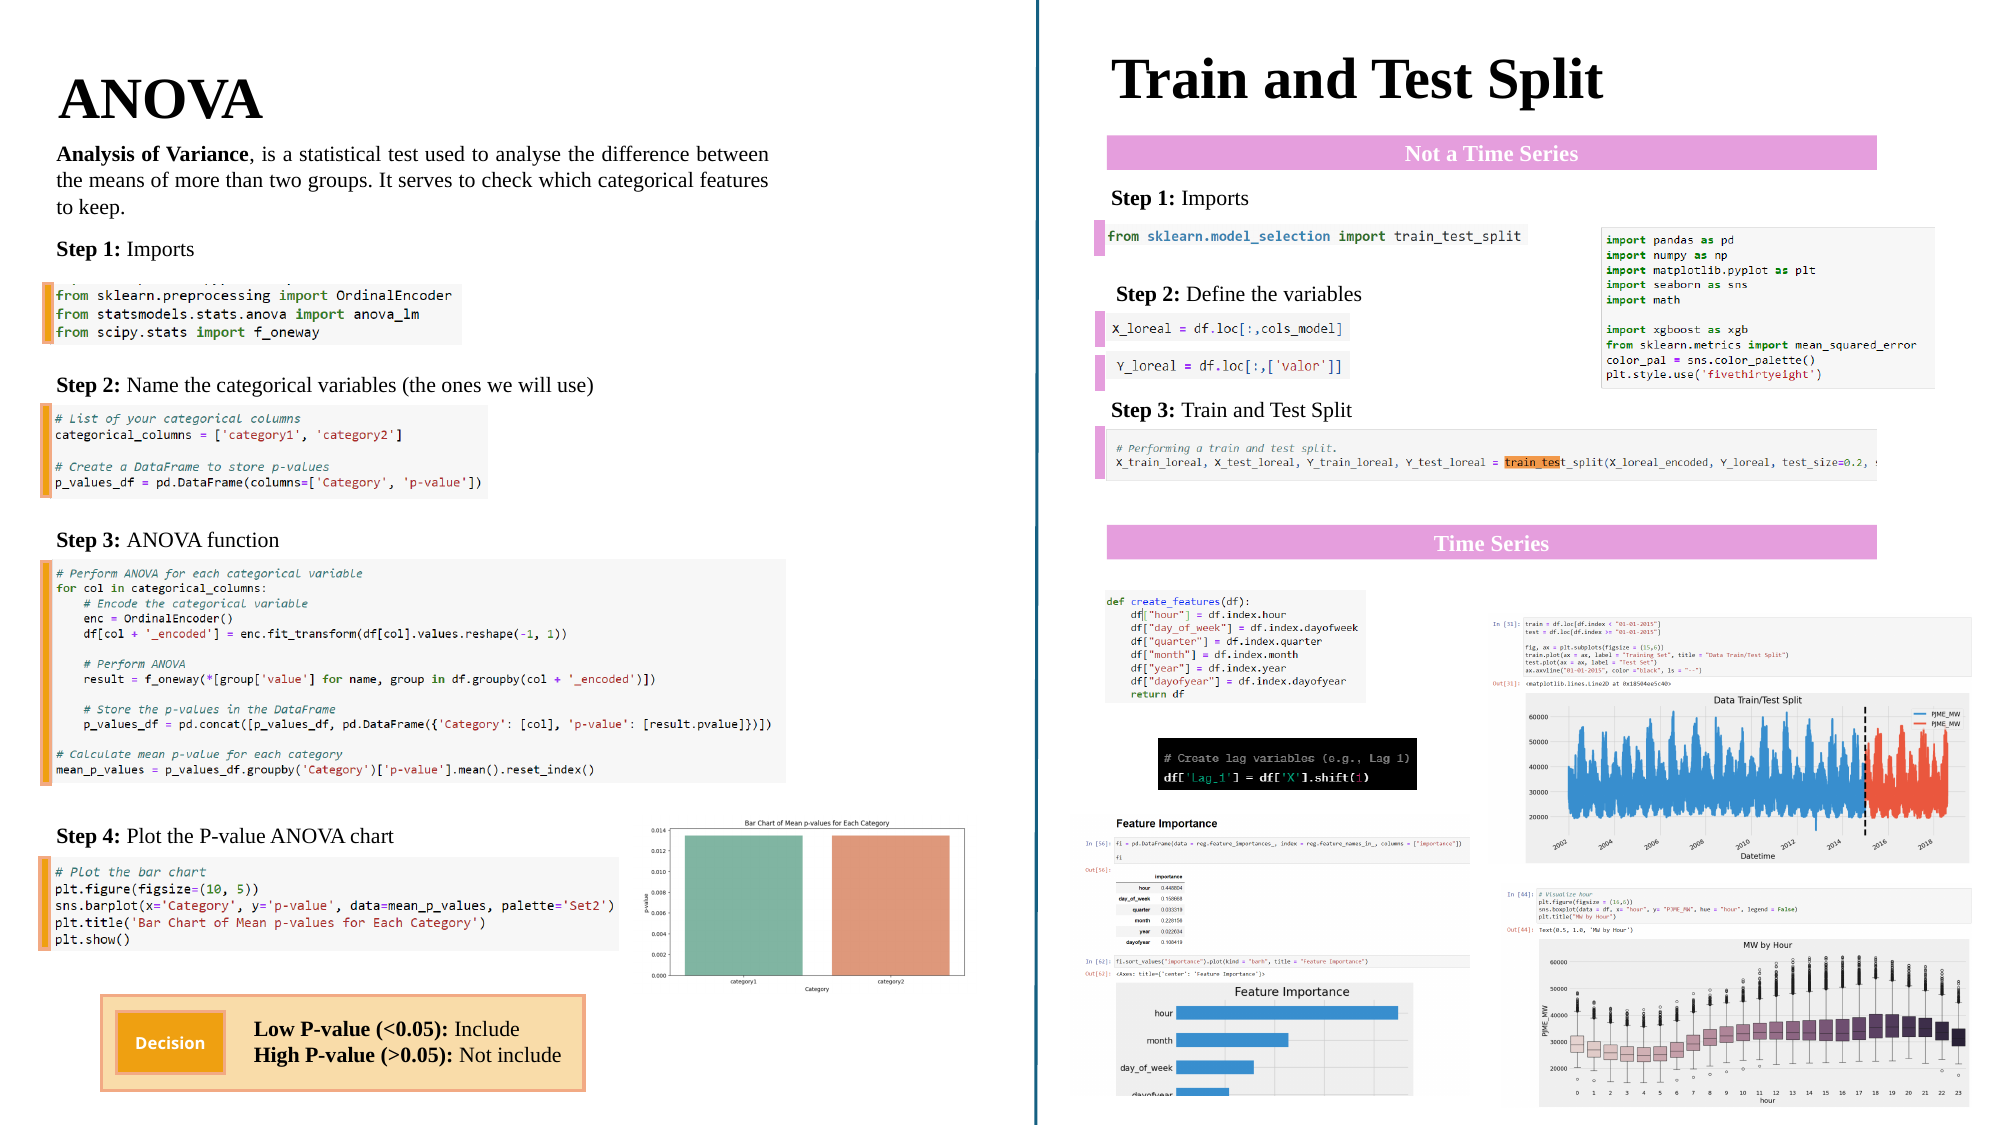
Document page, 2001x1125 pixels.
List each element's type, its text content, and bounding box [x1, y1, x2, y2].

picture [1100, 223, 1528, 246]
picture [50, 404, 489, 500]
text_box Step 1: Imports [41, 227, 283, 268]
picture [633, 814, 978, 994]
picture [1487, 612, 1972, 864]
picture [1500, 882, 1972, 1108]
text_box Low P-value (<0.05): Include High P-value (>0.05): Not include [238, 1007, 598, 1075]
text_box Step 4: Plot the P-value ANOVA chart [41, 814, 619, 856]
text_box Step 3: Train and Test Split [1096, 388, 1674, 430]
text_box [1034, 0, 1039, 1125]
text_box Step 3: ANOVA function [41, 518, 619, 560]
text_box Time Series [1105, 523, 1878, 561]
text_box [42, 282, 54, 344]
text_box Step 2: Name the categorical variables (the ones we will use) [41, 363, 619, 405]
text_box Step 2: Define the variables [1101, 272, 1597, 314]
text_box [38, 856, 51, 951]
picture [1106, 427, 1878, 482]
picture [50, 558, 786, 783]
picture [1106, 350, 1351, 379]
text_box Decision [115, 1010, 226, 1075]
text_box [40, 403, 52, 498]
text_box ANOVA [43, 52, 696, 138]
picture [1597, 223, 1936, 390]
picture [1105, 589, 1367, 703]
text_box Train and Test Split [1096, 32, 1749, 118]
picture [1069, 814, 1471, 1097]
text_box [1095, 426, 1105, 479]
text_box [1095, 311, 1105, 347]
picture [1106, 312, 1351, 342]
text_box [1094, 220, 1105, 256]
text_box Step 1: Imports [1096, 176, 1674, 218]
text_box [100, 994, 586, 1092]
text_box Not a Time Series [1105, 134, 1878, 171]
picture [50, 283, 463, 346]
text_box [1095, 355, 1105, 391]
text_box [40, 560, 52, 786]
text_box Analysis of Variance, is a statistical test used to analyse the difference between the means of more than two groups. It serves to check which categorical features to keep. [41, 132, 786, 226]
picture [1158, 737, 1418, 791]
picture [50, 857, 620, 952]
